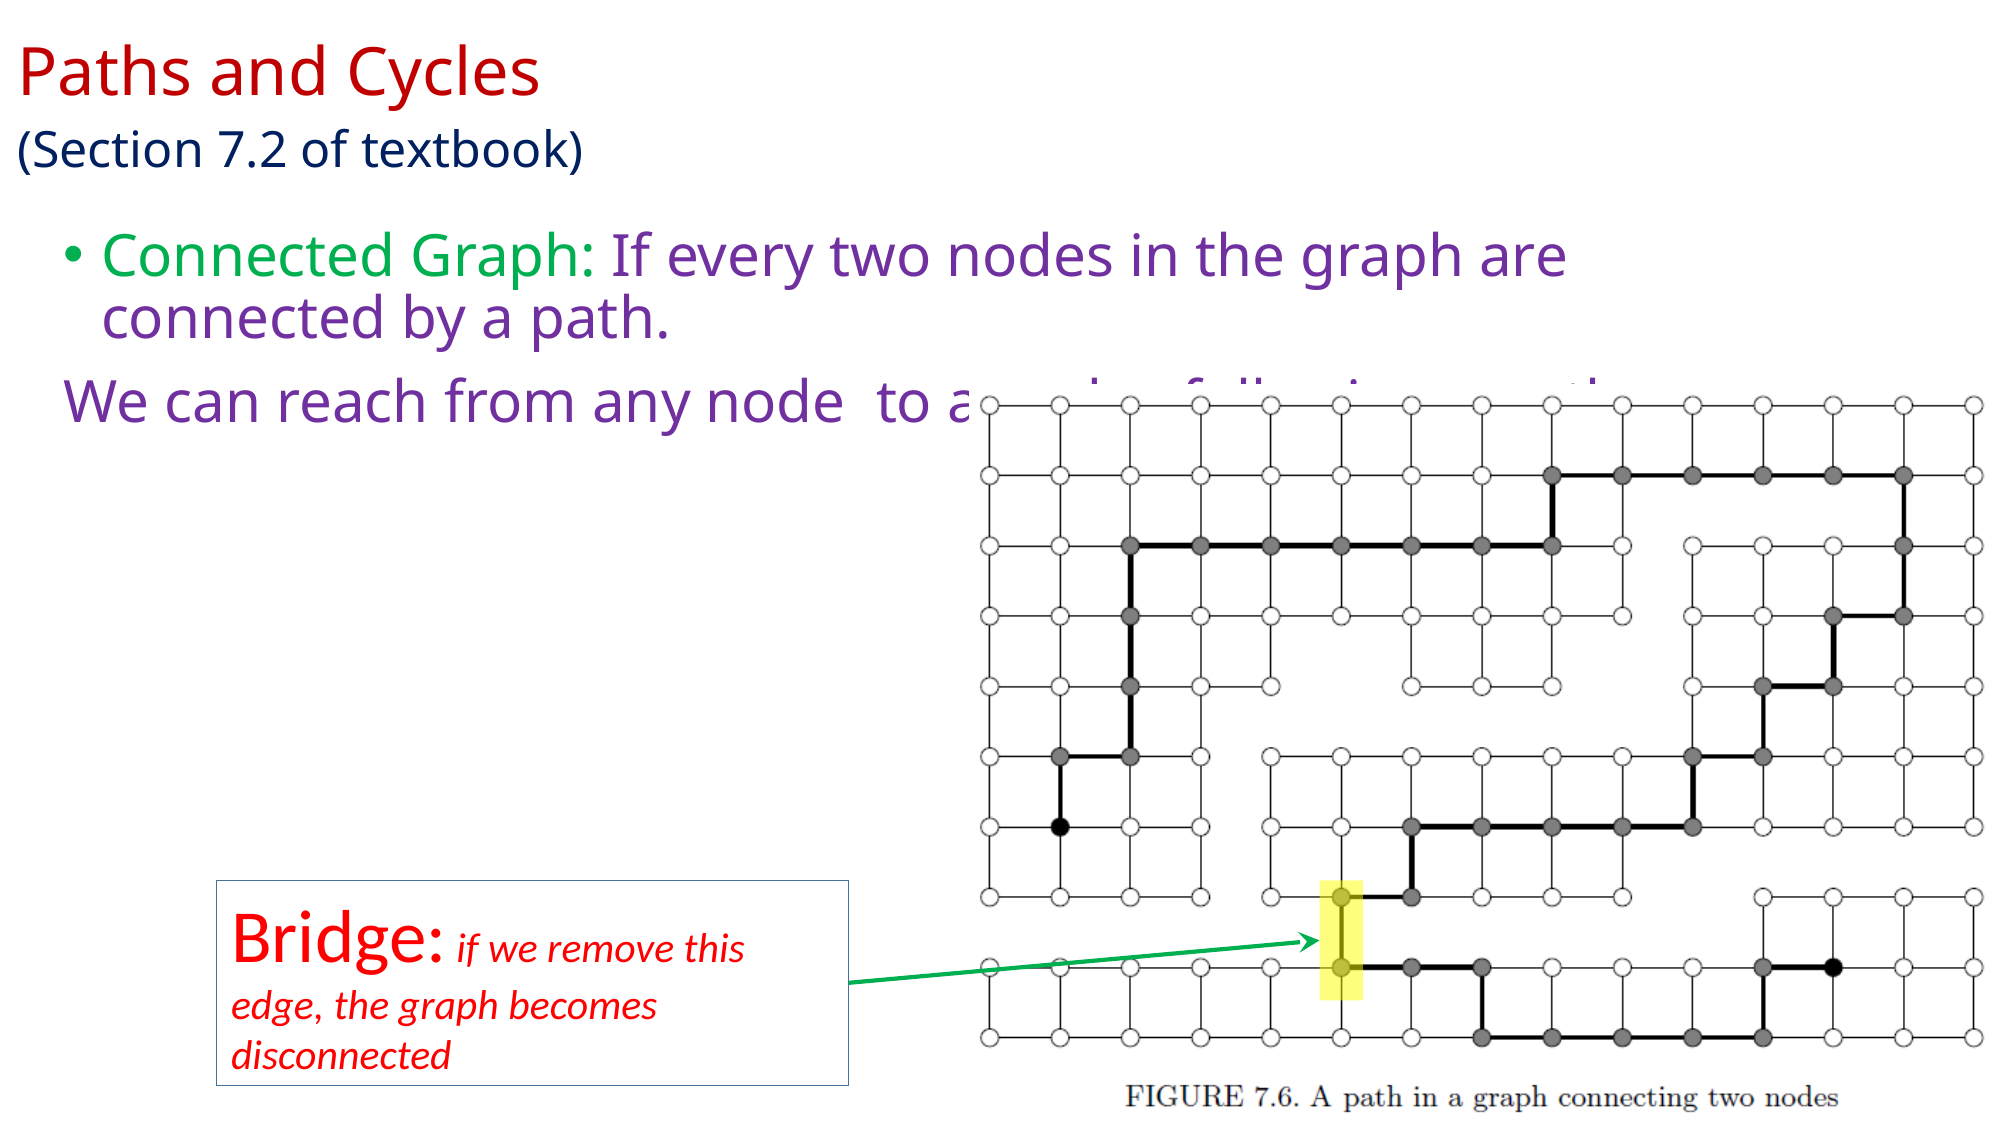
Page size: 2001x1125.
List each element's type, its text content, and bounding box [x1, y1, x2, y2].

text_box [848, 940, 1320, 984]
picture [969, 384, 2000, 1125]
text_box Bridge: if we remove this edge, the graph becomes disconnected [216, 880, 849, 1086]
title Paths and Cycles (Section 7.2 of textbook) [2, 0, 1728, 219]
